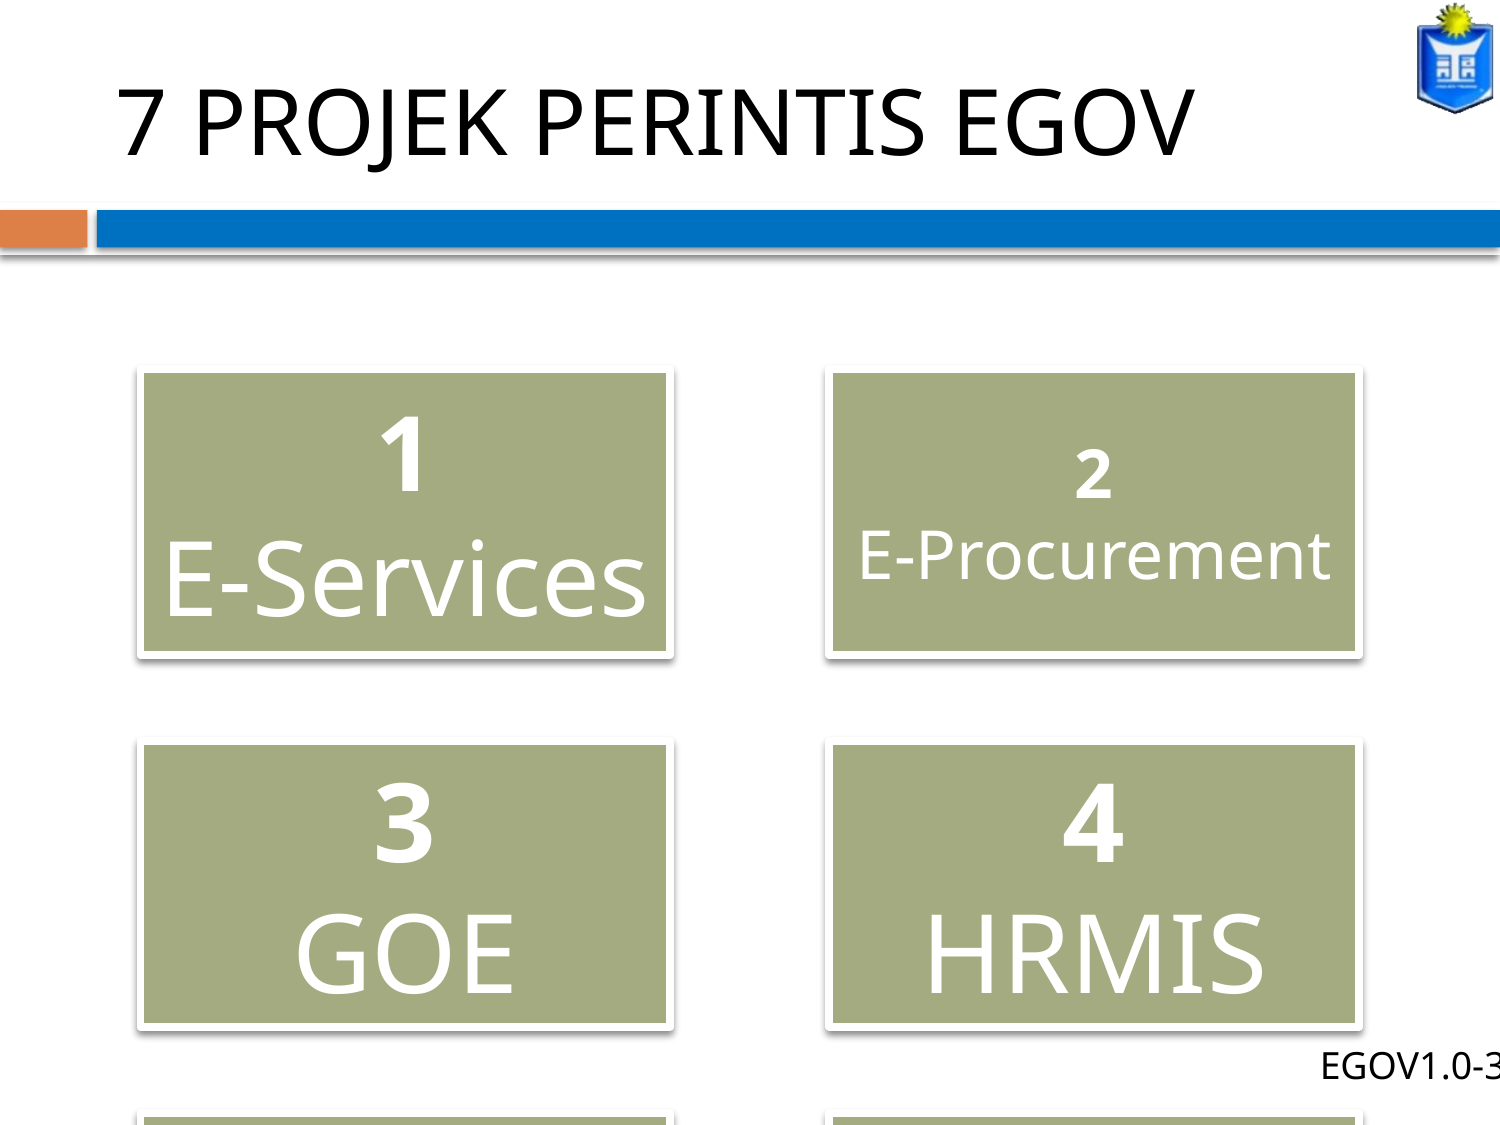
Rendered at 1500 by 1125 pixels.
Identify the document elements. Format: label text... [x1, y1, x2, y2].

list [140, 368, 1360, 951]
picture [1412, 0, 1500, 118]
text_box EGOV1.0-3 [1304, 1034, 1500, 1095]
title 7 PROJEK PERINTIS EGOV [100, 37, 1438, 200]
